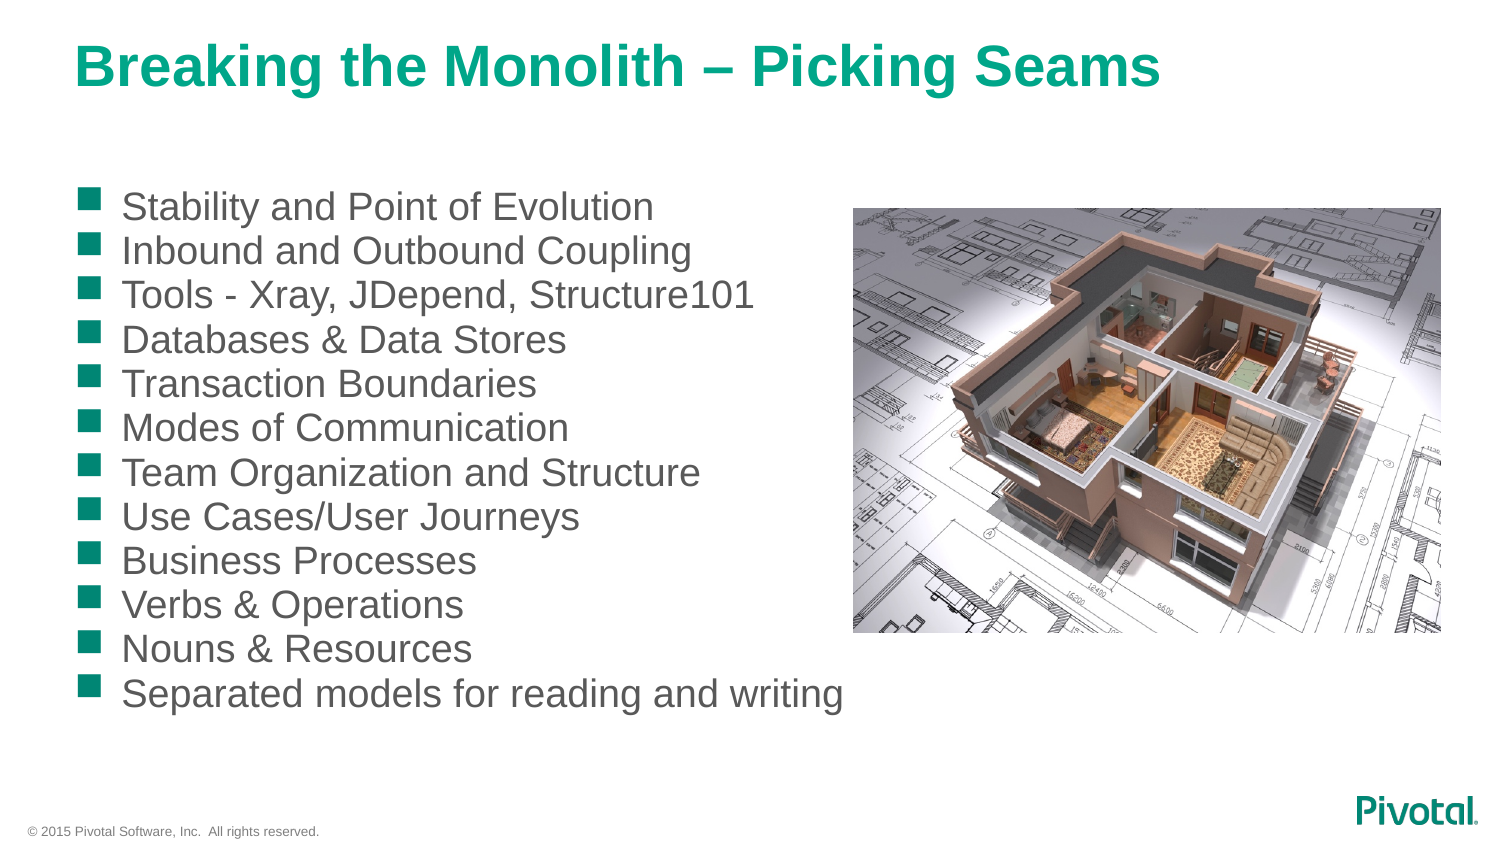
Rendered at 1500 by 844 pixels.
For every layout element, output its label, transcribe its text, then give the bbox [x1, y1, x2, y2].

title Breaking the Monolith – Picking Seams [59, 18, 1441, 108]
text_box Stability and Point of Evolution Inbound and Outbound Coupling Tools - Xray, JDepend, Structure101 Databases & Data Stores Transaction Boundaries Modes of Communication Team Organization and Structure Use Cases/User Journeys Business Processes Verbs & Operations Nouns & Resources Separated models for reading and writing [59, 182, 953, 747]
picture [1356, 796, 1478, 825]
picture [853, 208, 1441, 633]
